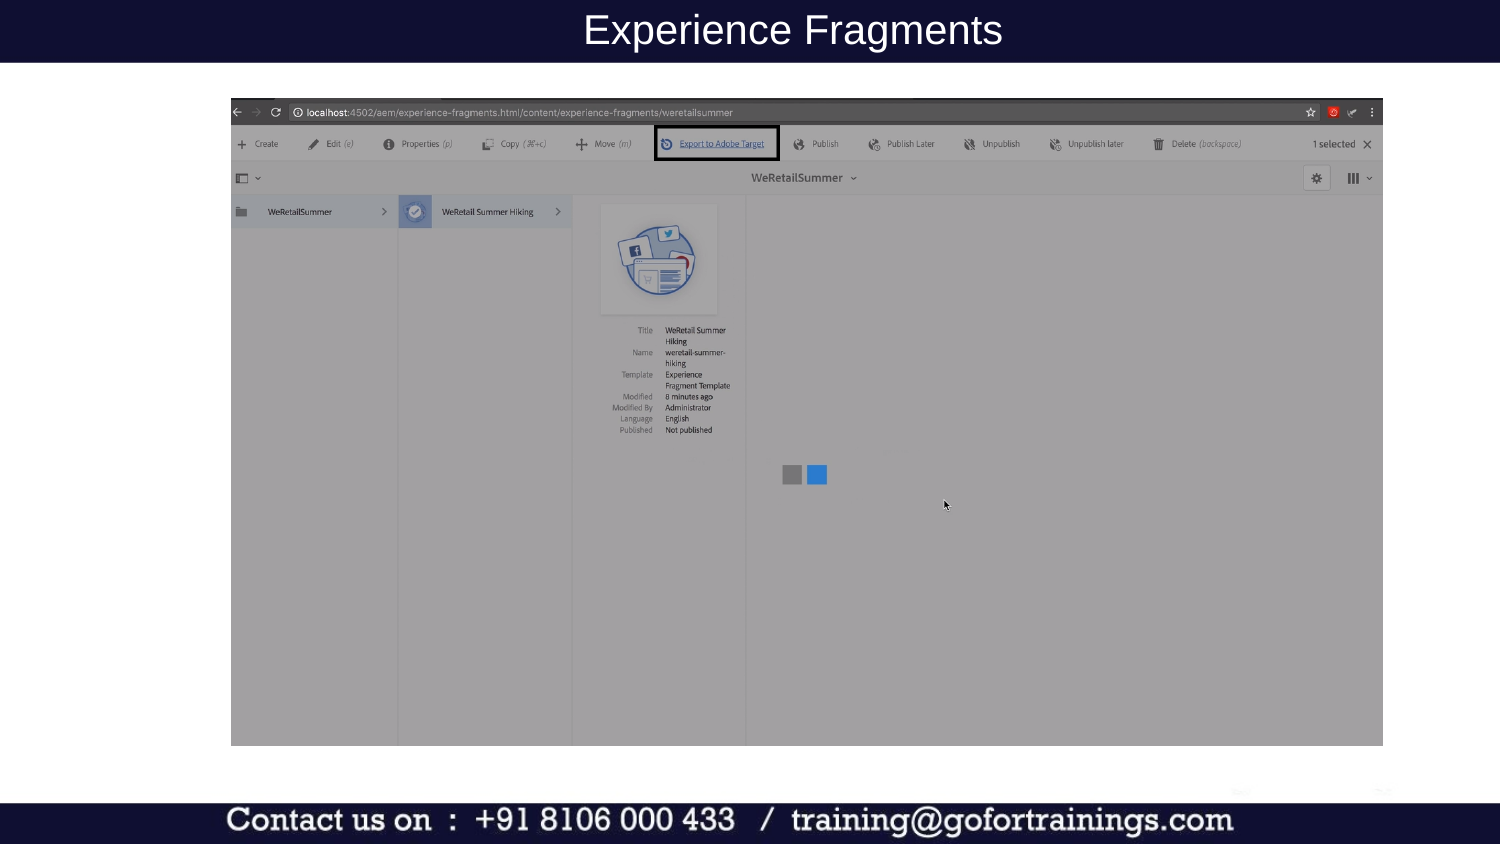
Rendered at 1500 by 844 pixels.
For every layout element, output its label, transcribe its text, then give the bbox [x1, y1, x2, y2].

text_box Experience Fragments [568, 0, 1045, 61]
picture [0, 0, 1500, 844]
